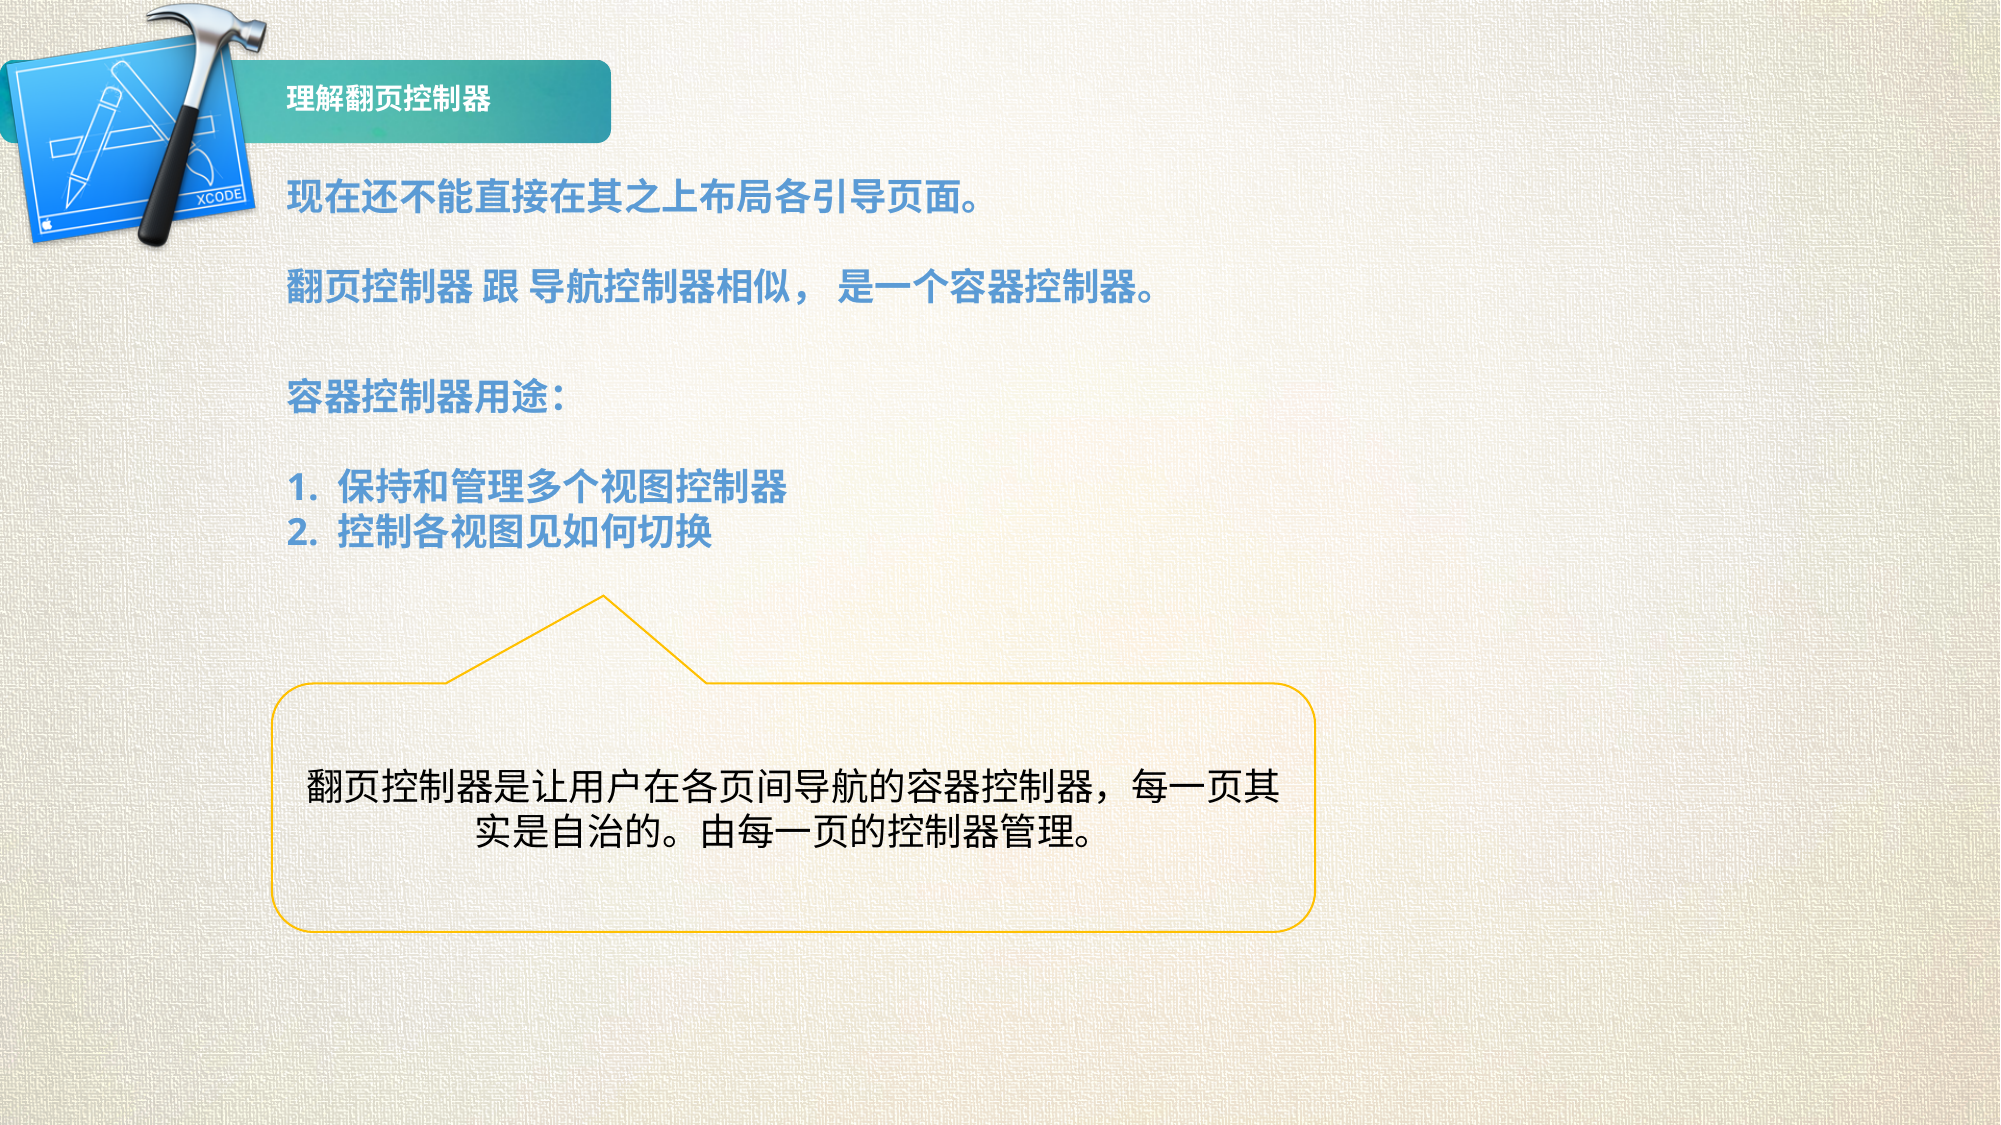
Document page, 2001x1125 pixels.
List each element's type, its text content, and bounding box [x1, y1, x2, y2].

text_box 现在还不能直接在其之上布局各引导页面。 翻页控制器 跟 导航控制器相似， 是一个容器控制器。 [271, 165, 1920, 315]
text_box 翻页控制器是让用户在各页间导航的容器控制器，每一页其实是自治的。由每一页的控制器管理。 [270, 594, 1317, 933]
text_box [272, 59, 613, 135]
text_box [272, 72, 611, 170]
picture [0, 0, 2000, 1125]
text_box 容器控制器用途： 1. 保持和管理多个视图控制器 2. 控制各视图见如何切换 [271, 365, 1920, 561]
